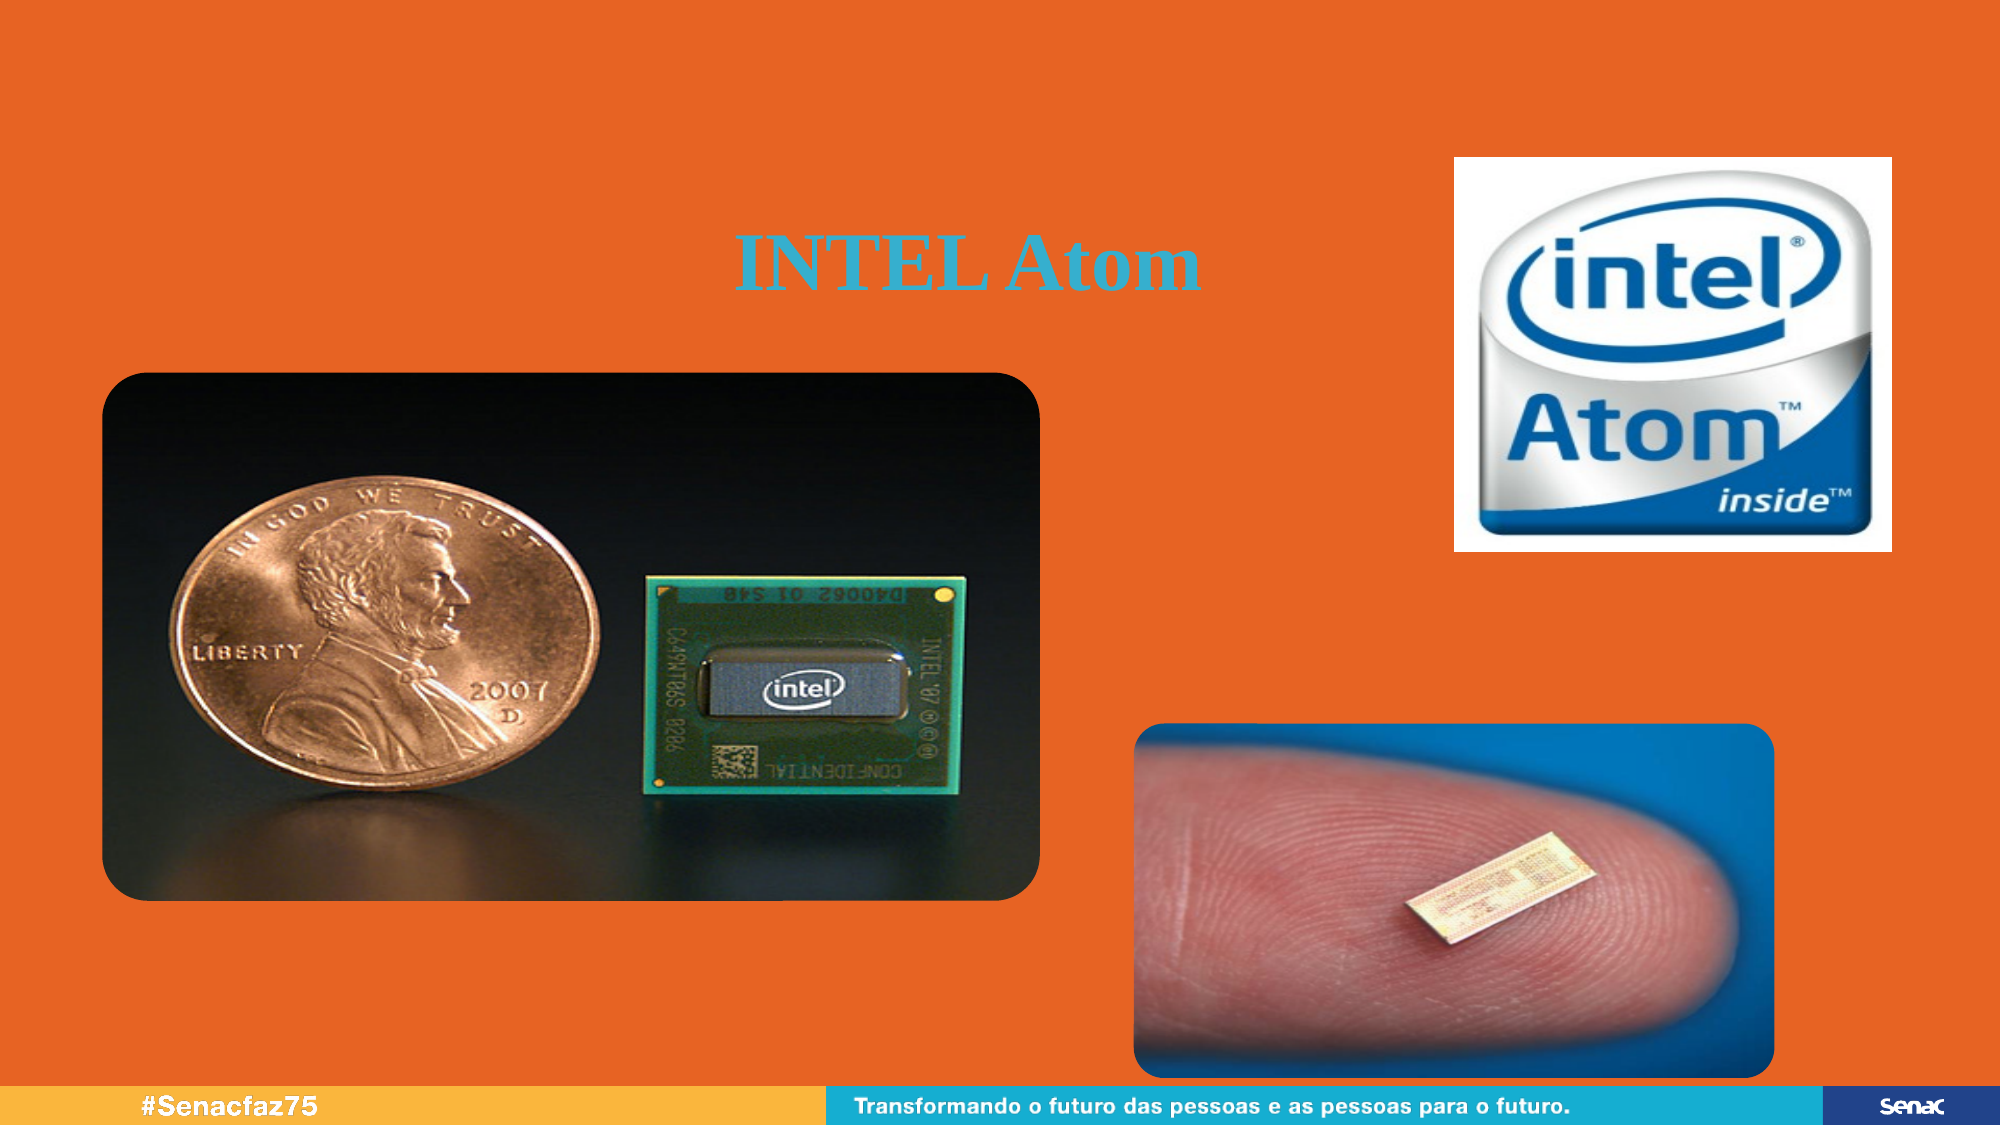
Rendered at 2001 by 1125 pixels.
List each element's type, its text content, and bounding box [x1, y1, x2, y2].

picture [1454, 157, 1892, 552]
text_box INTEL Atom [718, 199, 1219, 315]
picture [0, 723, 2000, 1125]
picture [102, 372, 1040, 901]
